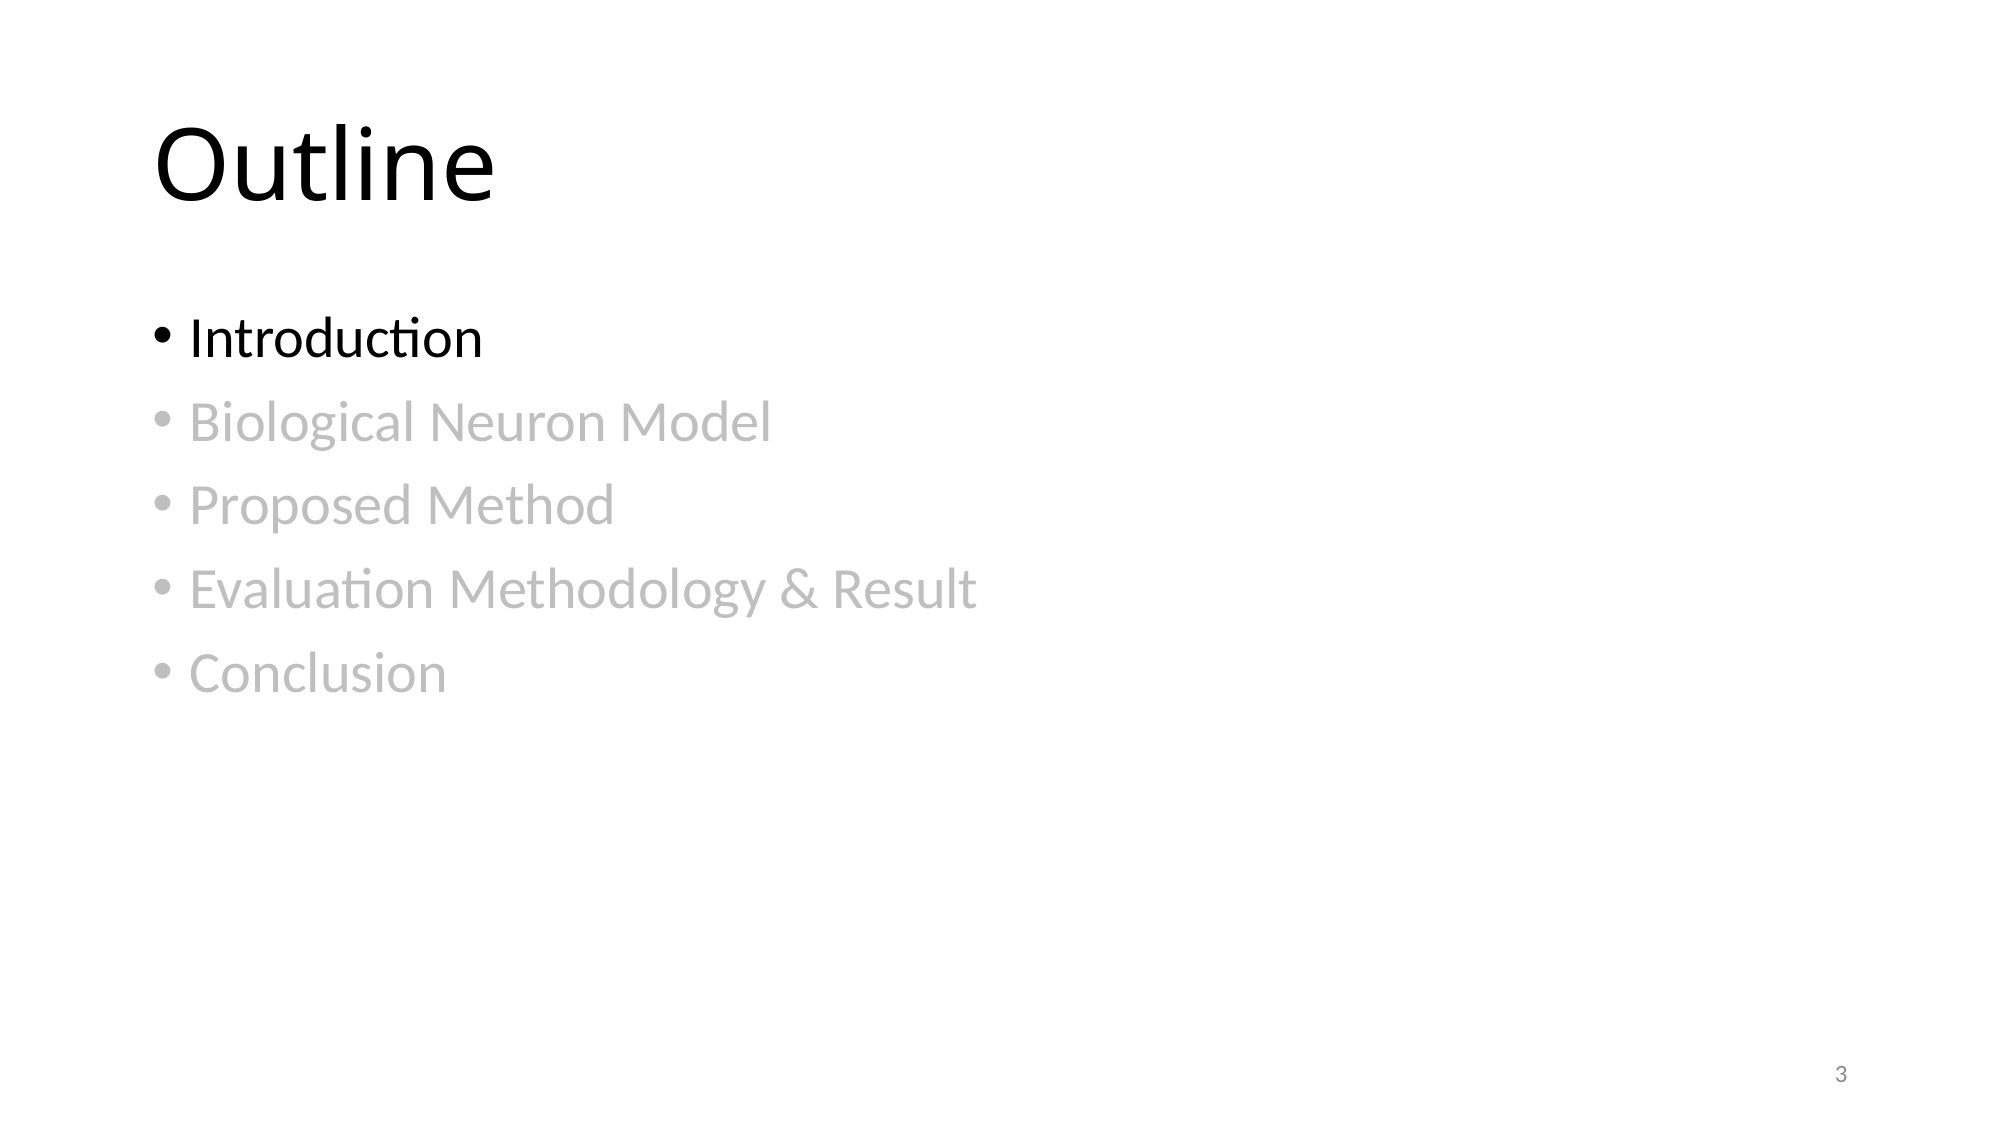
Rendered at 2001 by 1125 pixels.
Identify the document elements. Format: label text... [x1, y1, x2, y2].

list Introduction Biological Neuron Model Proposed Method Evaluation Methodology & Result Conclusion [137, 299, 1863, 1014]
title Outline [137, 59, 1863, 278]
slide_number 3 [1412, 1042, 1863, 1103]
